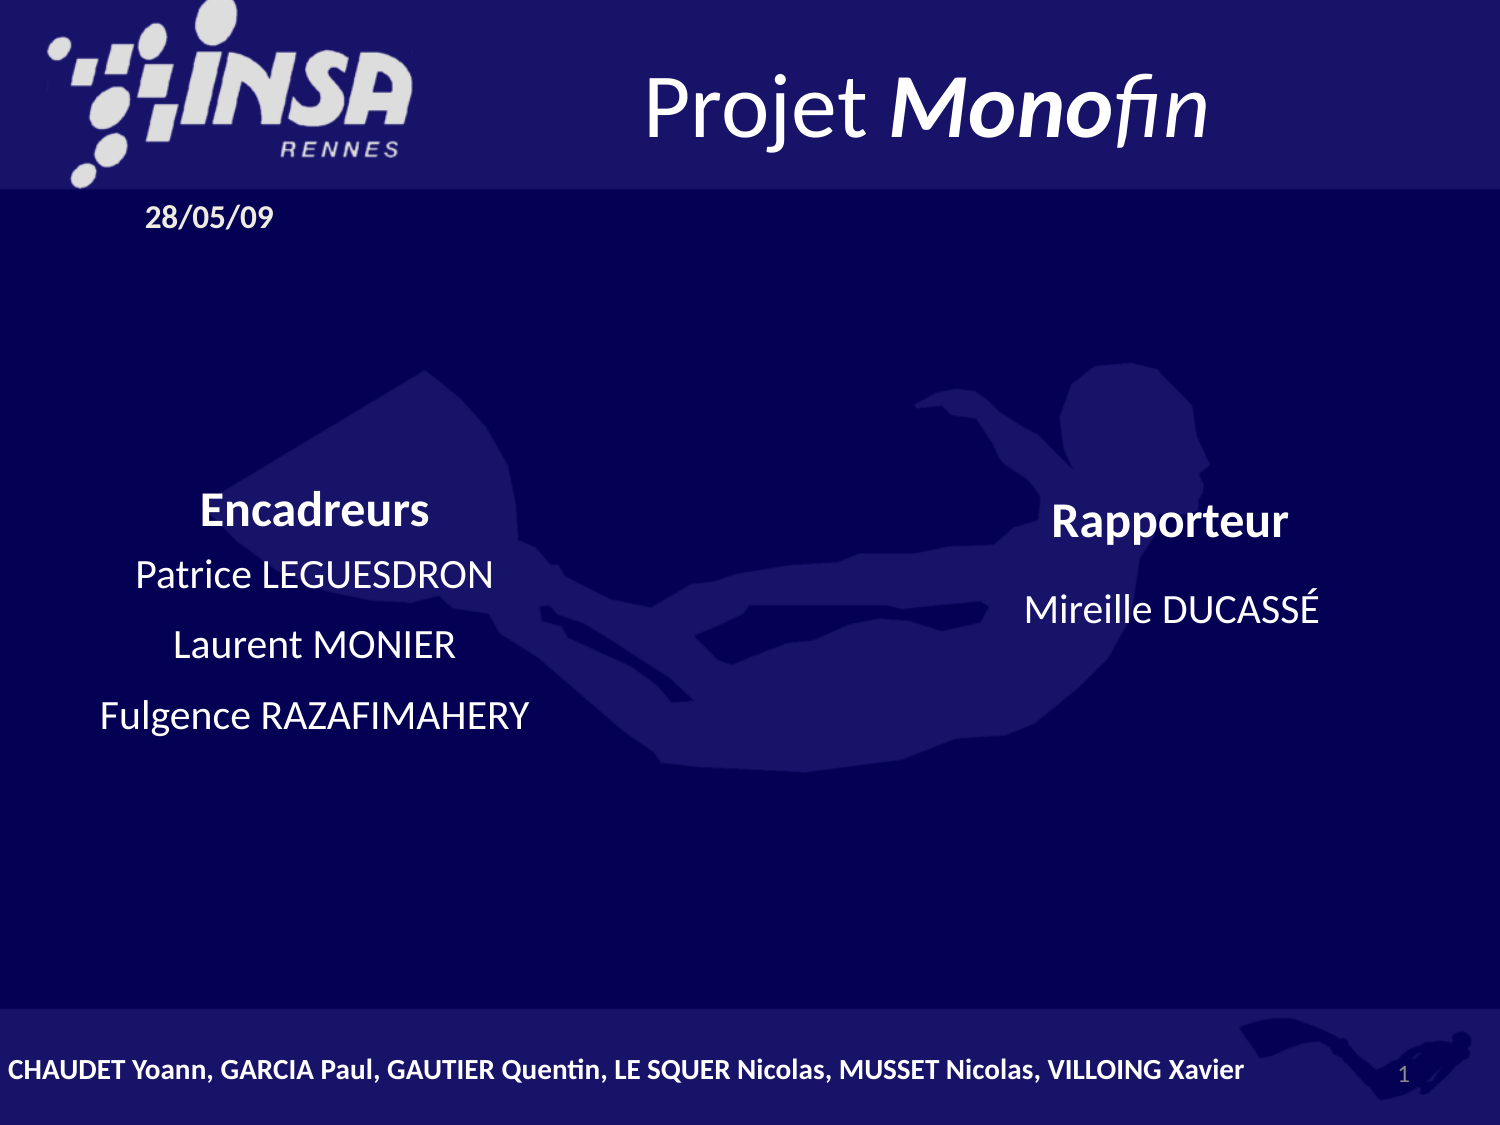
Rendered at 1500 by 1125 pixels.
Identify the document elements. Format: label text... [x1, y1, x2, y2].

text_box CHAUDET Yoann, GARCIA Paul, GAUTIER Quentin, LE SQUER Nicolas, MUSSET Nicolas, VILLOING Xavier [0, 1042, 1074, 1093]
text_box Rapporteur [913, 480, 1427, 556]
text_box Mireille DUCASSÉ [960, 574, 1383, 639]
picture [0, 0, 1500, 1125]
slide_number 1 [1074, 1042, 1425, 1103]
text_box Patrice LEGUESDRON Laurent MONIER Fulgence RAZAFIMAHERY [58, 544, 571, 746]
text_box Encadreurs [58, 468, 571, 544]
text_box 28/05/09 [0, 187, 466, 243]
title Projet Monofin [445, 23, 1409, 178]
